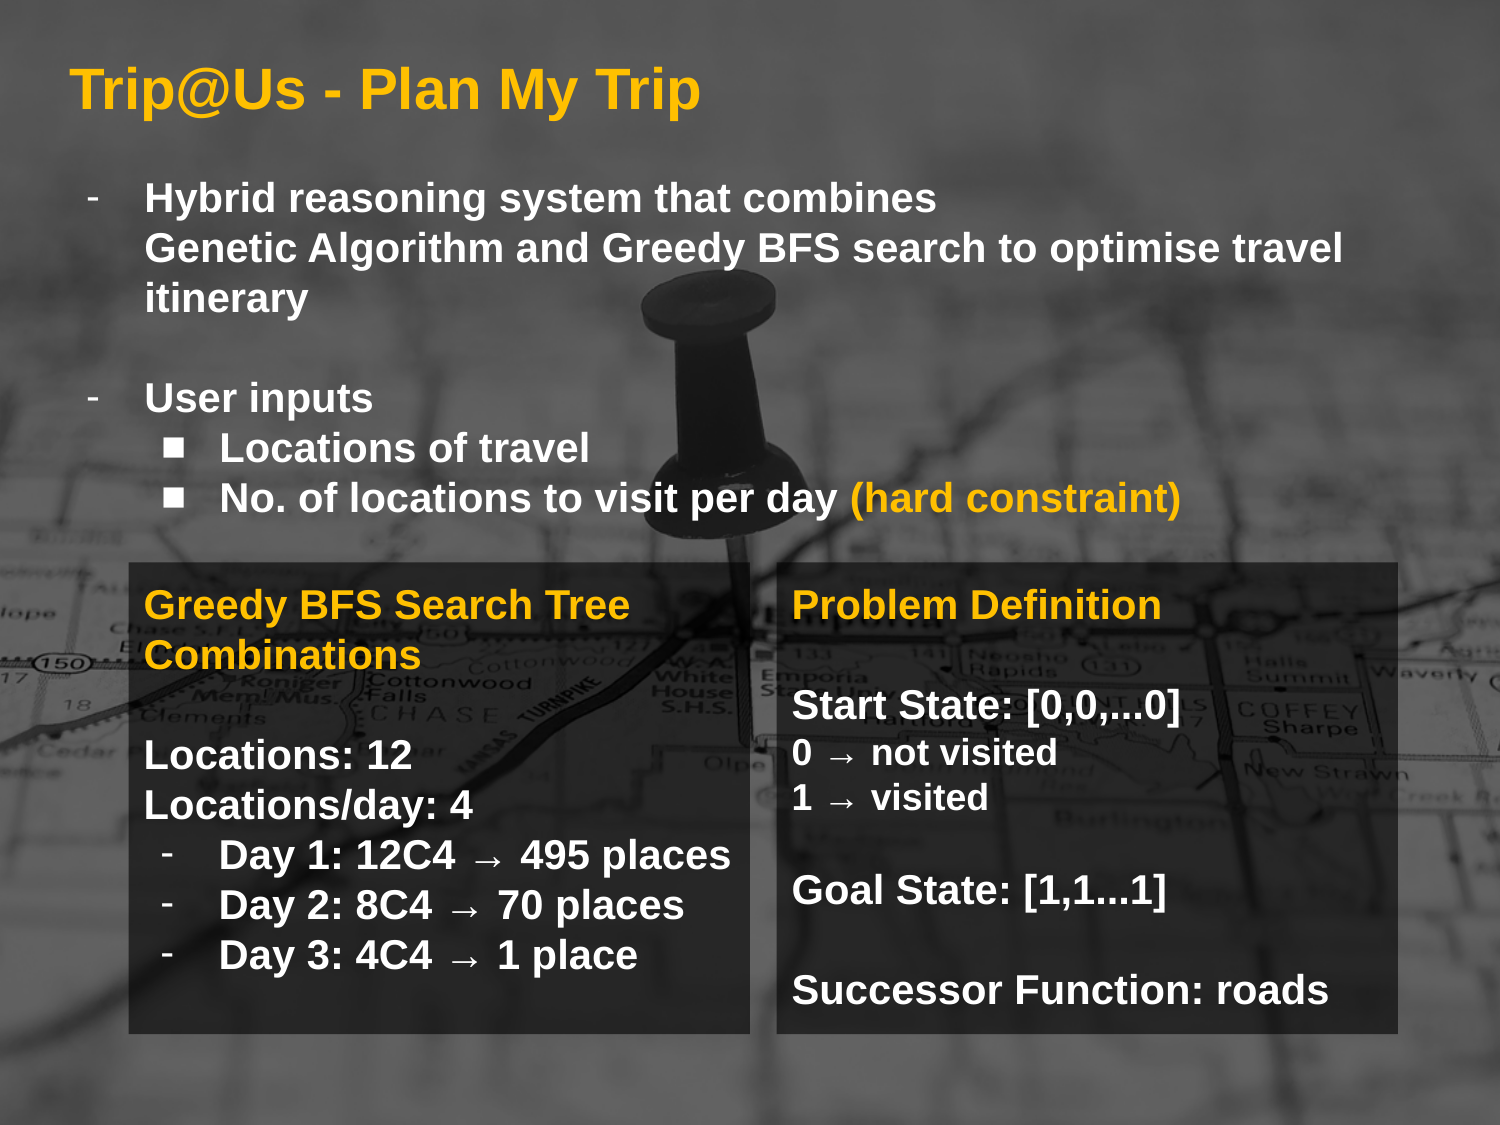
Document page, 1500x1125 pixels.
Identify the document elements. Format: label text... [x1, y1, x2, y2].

text_box Greedy BFS Search Tree Combinations Locations: 12 Locations/day: 4 Day 1: 12C4 → 495 places Day 2: 8C4 → 70 places Day 3: 4C4 → 1 place [128, 562, 750, 1125]
text_box Problem Definition Start State: [0,0,...0] 0 → not visited 1 → visited Goal State: [1,1...1] Successor Function: roads [776, 562, 1398, 1125]
text_box Trip@Us - Plan My Trip Hybrid reasoning system that combines Genetic Algorithm and Greedy BFS search to optimise travel itinerary User inputs Locations of travel No. of locations to visit per day (hard constraint) [54, 43, 1456, 1048]
text_box [0, 0, 1500, 1125]
